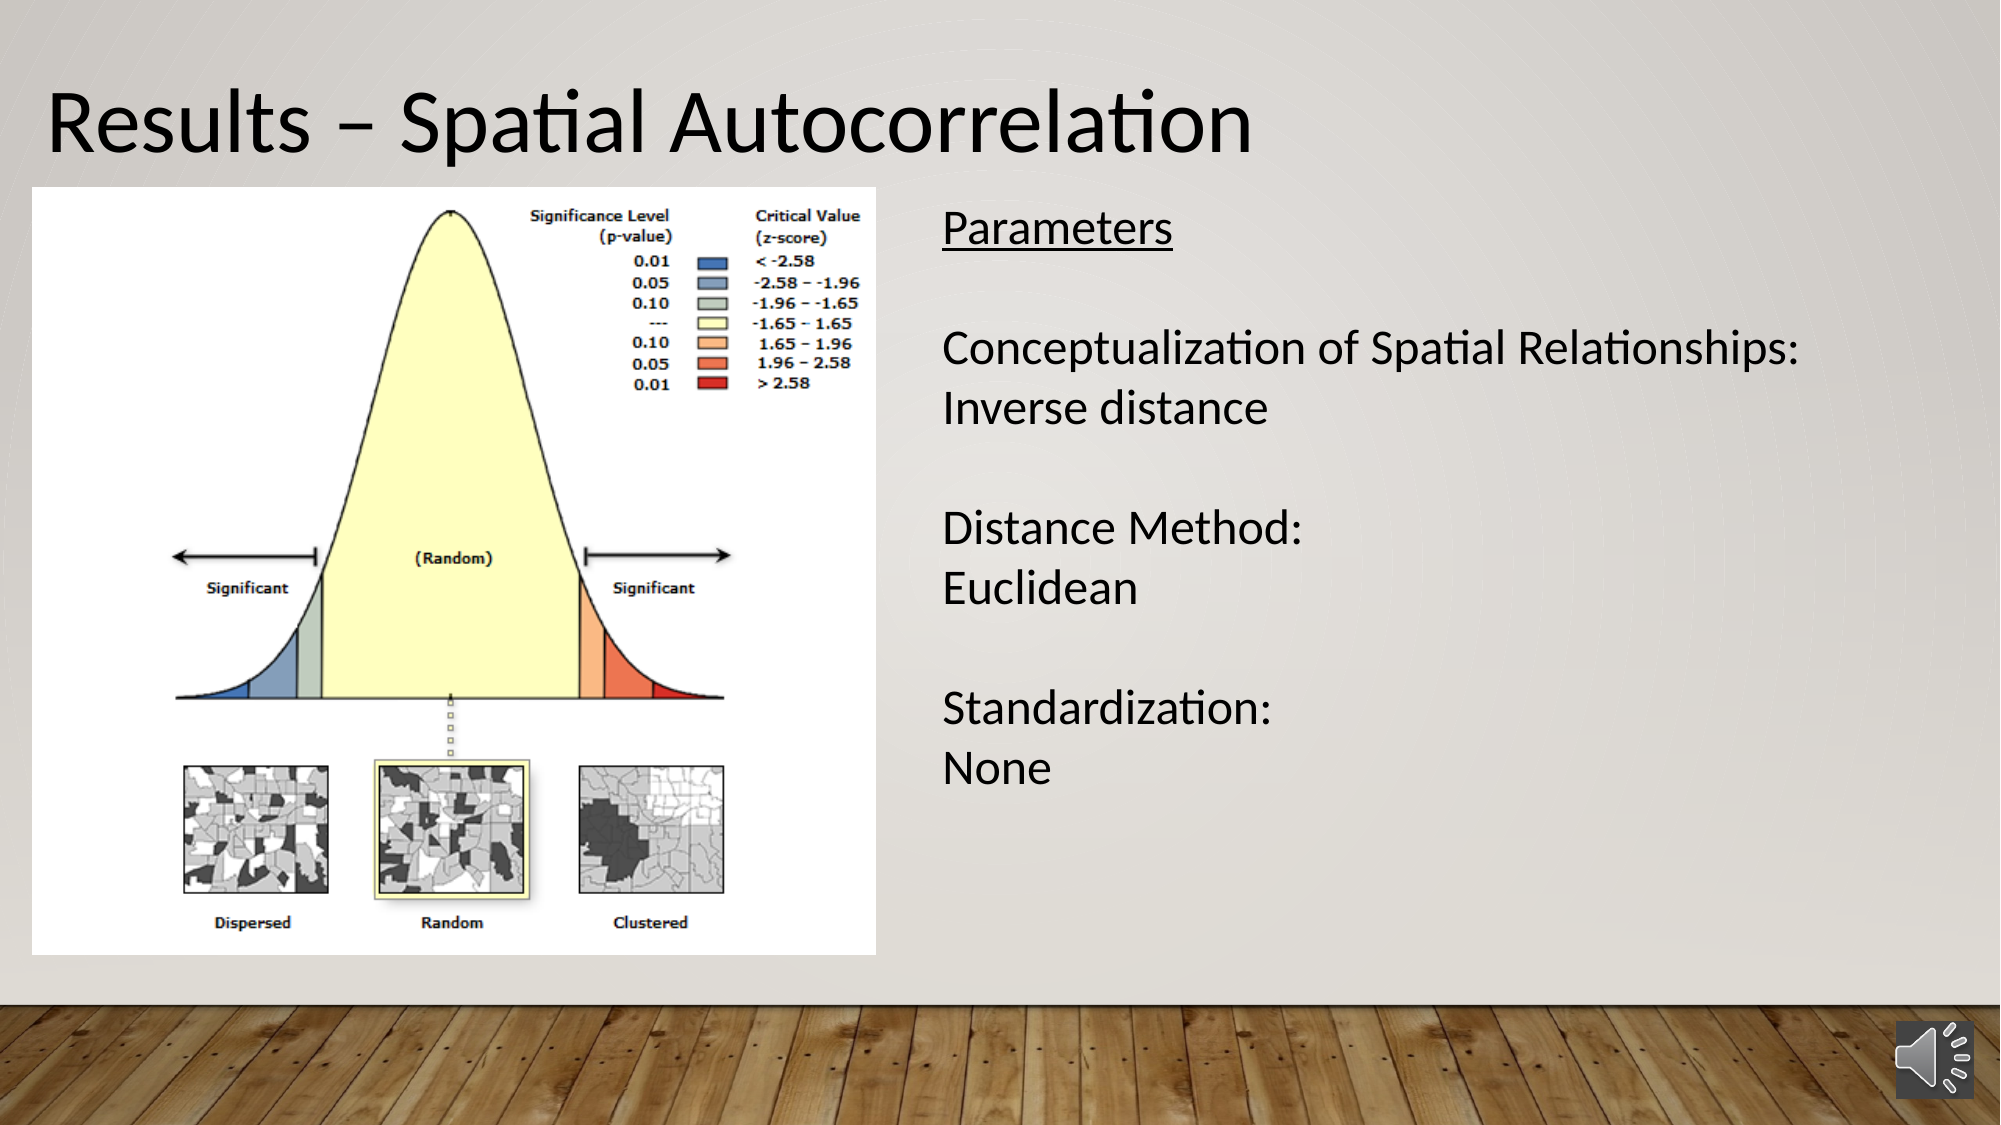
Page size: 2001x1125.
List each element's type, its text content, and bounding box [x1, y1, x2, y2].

picture [31, 187, 876, 955]
text_box Parameters Conceptualization of Spatial Relationships: Inverse distance Distance Method: Euclidean Standardization: None [927, 187, 1968, 848]
picture [0, 1005, 2000, 1125]
text_box Results – Spatial Autocorrelation [32, 53, 1885, 179]
